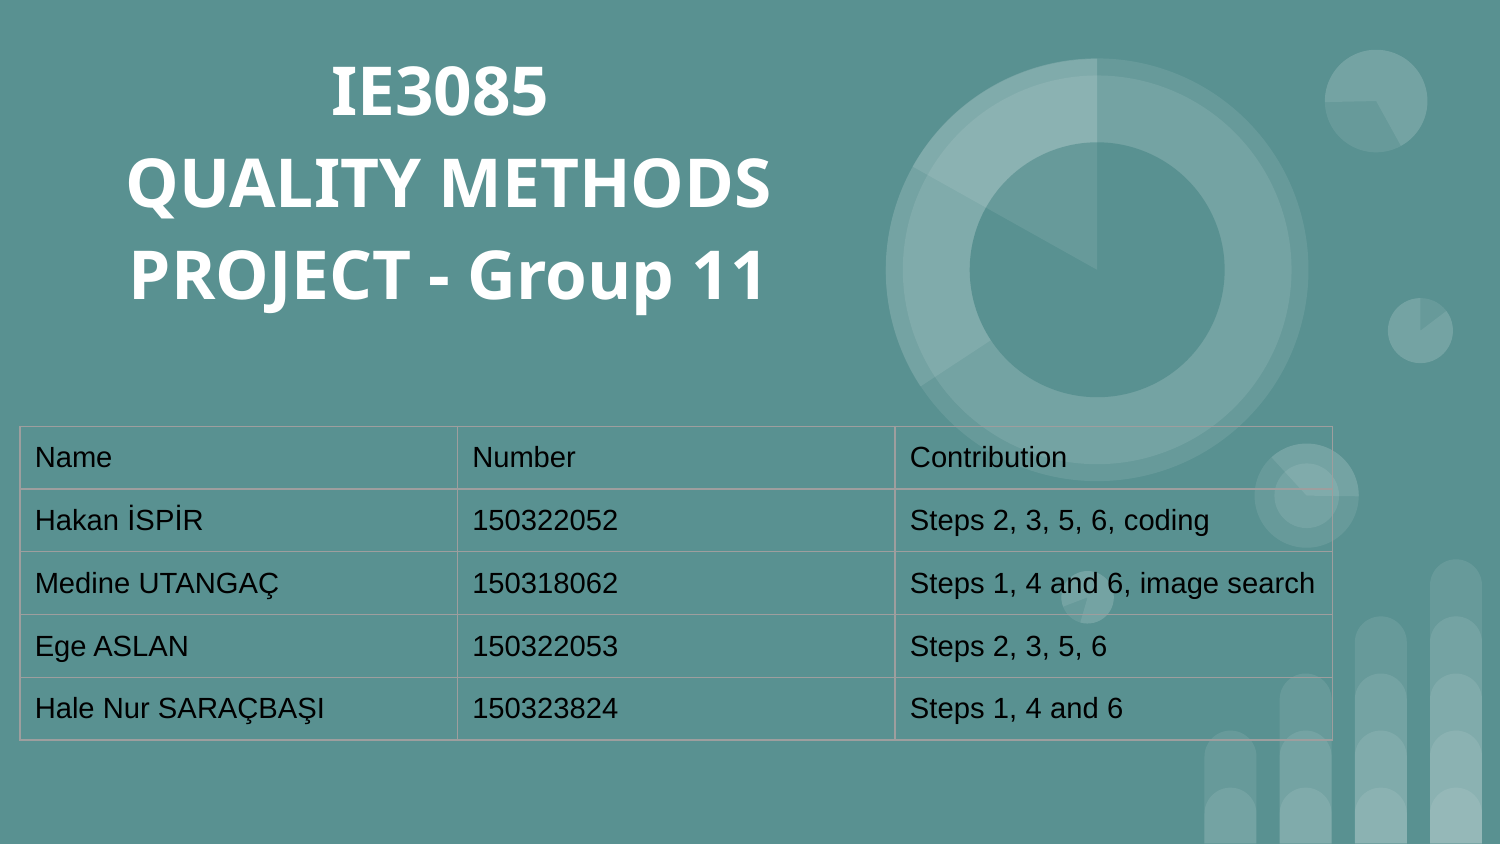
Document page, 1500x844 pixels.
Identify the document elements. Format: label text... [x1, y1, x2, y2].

table_cell 150322052 [458, 490, 894, 551]
table_cell Hakan İSPİR [21, 490, 457, 551]
table_header Contribution [896, 427, 1332, 488]
table_header Name [21, 427, 457, 488]
table_cell Ege ASLAN [21, 615, 457, 677]
table_cell Steps 2, 3, 5, 6 [896, 615, 1332, 677]
table_cell 150318062 [458, 552, 894, 614]
table_cell 150322053 [458, 615, 894, 677]
table_cell Steps 1, 4 and 6 [896, 678, 1332, 739]
title IE3085 QUALITY METHODS PROJECT - Group 11 [19, 27, 878, 335]
table_cell 150323824 [458, 678, 894, 739]
table_cell Hale Nur SARAÇBAŞI [21, 678, 457, 739]
table_header Number [458, 427, 894, 488]
table_cell Medine UTANGAÇ [21, 552, 457, 614]
table_cell Steps 2, 3, 5, 6, coding [896, 490, 1332, 551]
table_cell Steps 1, 4 and 6, image search [896, 552, 1332, 614]
